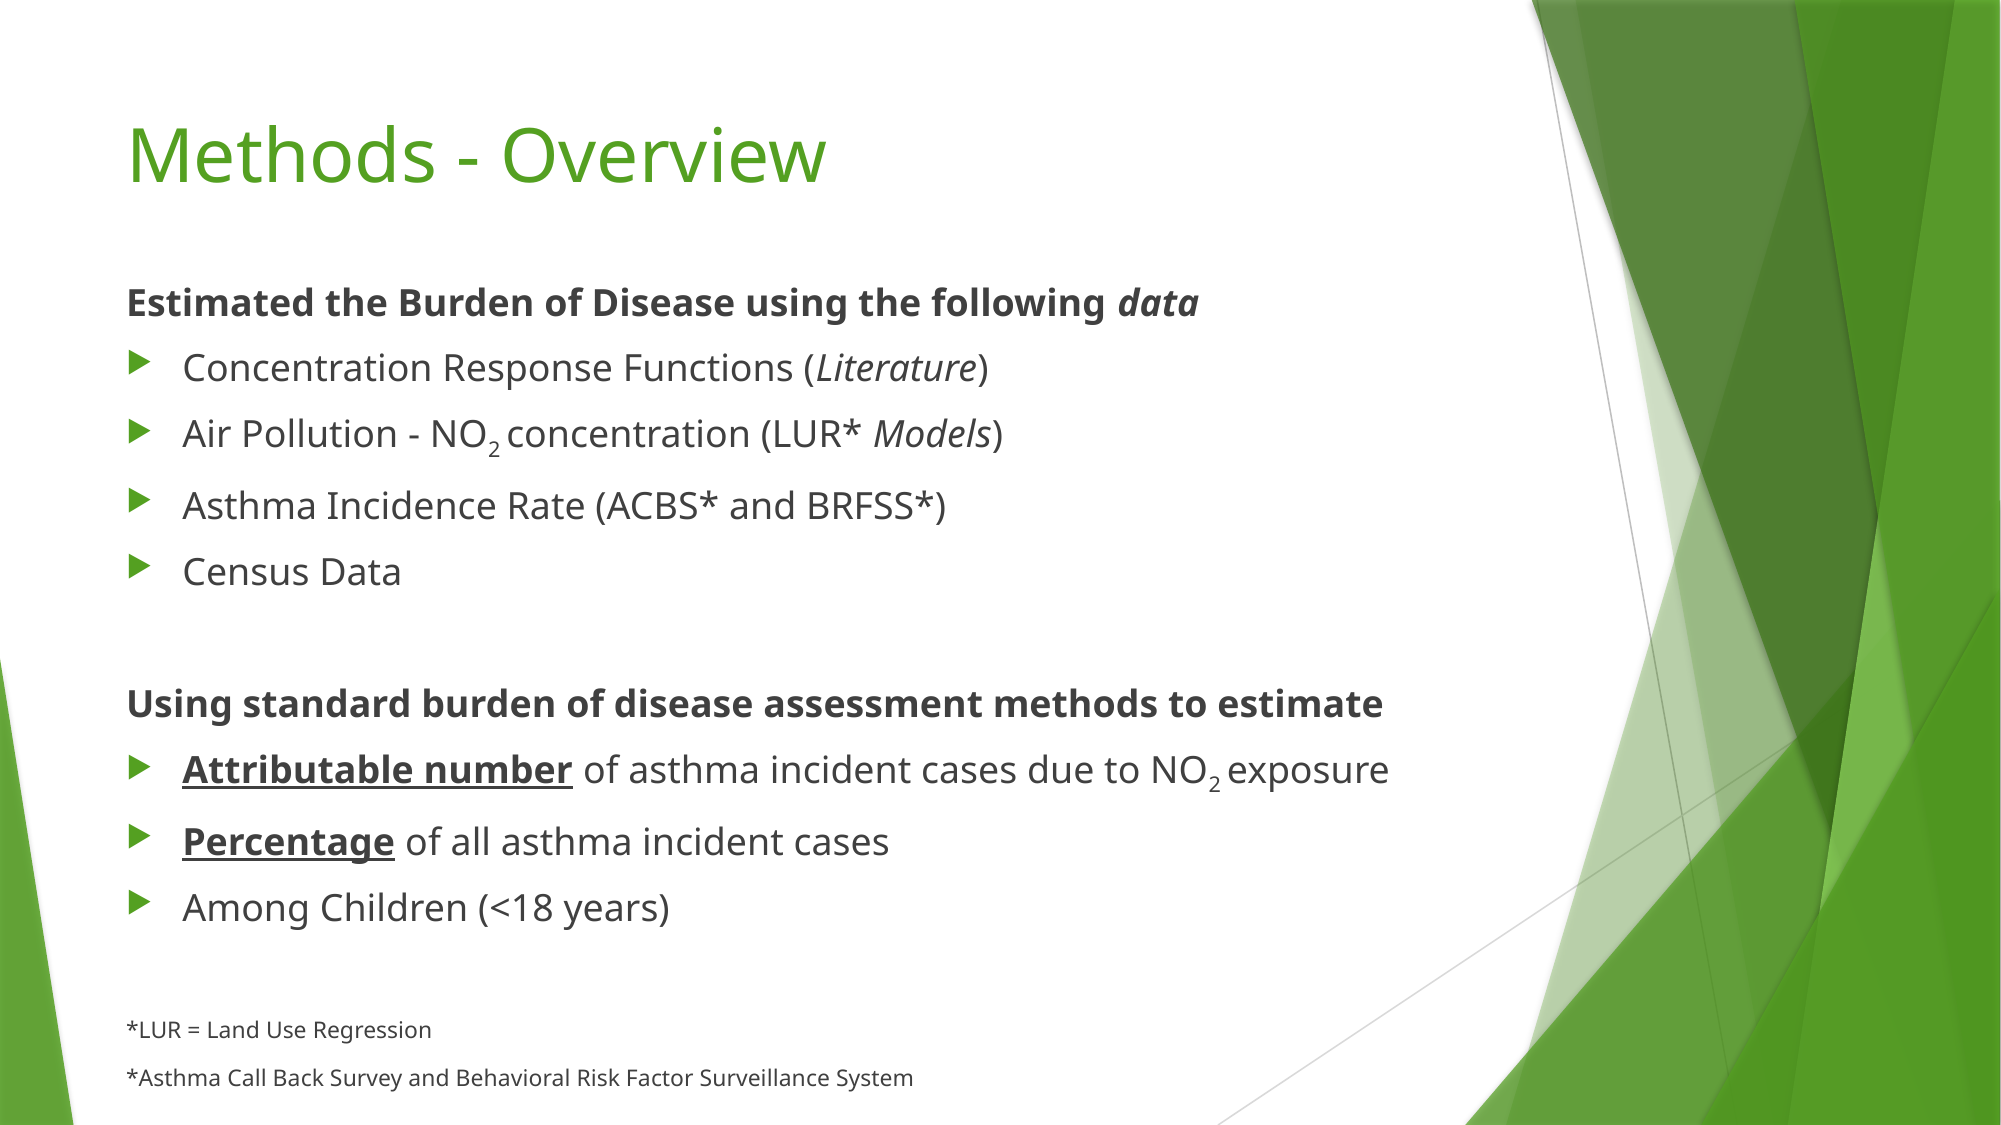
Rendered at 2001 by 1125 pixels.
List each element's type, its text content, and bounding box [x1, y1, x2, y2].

title Methods - Overview [111, 99, 1522, 271]
list Estimated the Burden of Disease using the following data Concentration Response Functions (Literature) Air Pollution - NO2 concentration (LUR* Models) Asthma Incidence Rate (ACBS* and BRFSS*) Census Data Using standard burden of disease assessment methods to estimate Attributable number of asthma incident cases due to NO2 exposure Percentage of all asthma incident cases Among Children (<18 years) *LUR = Land Use Regression *Asthma Call Back Survey and Behavioral Risk Factor Surveillance System [111, 271, 1522, 908]
